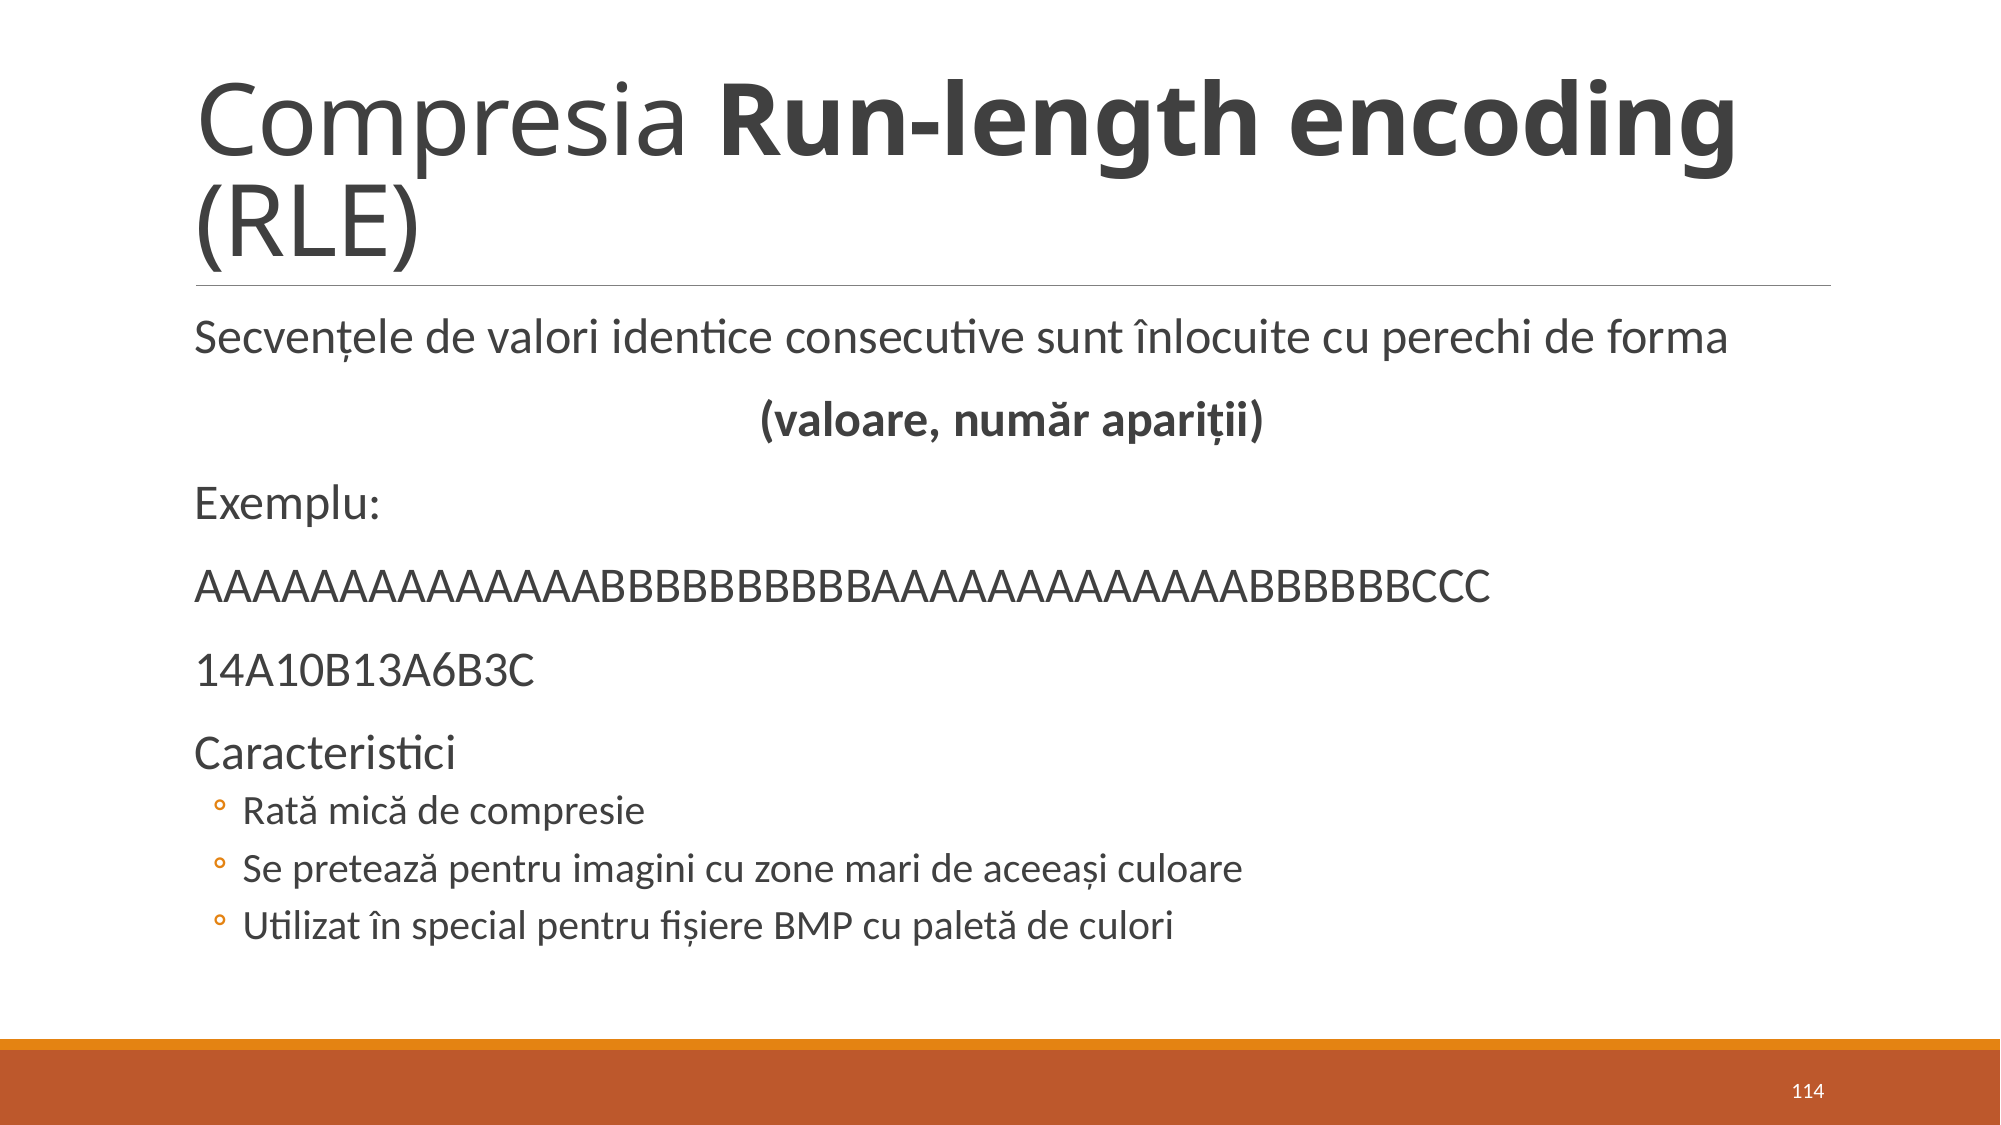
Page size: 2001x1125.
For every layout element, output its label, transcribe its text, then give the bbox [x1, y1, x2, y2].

slide_number 114 [1624, 1059, 1840, 1120]
list Secvențele de valori identice consecutive sunt înlocuite cu perechi de forma (valoare, număr apariții) Exemplu: AAAAAAAAAAAAAABBBBBBBBBBAAAAAAAAAAAAABBBBBBCCC 14A10B13A6B3C Caracteristici Rată mică de compresie Se pretează pentru imagini cu zone mari de aceeași culoare Utilizat în special pentru fișiere BMP cu paletă de culori [179, 302, 1830, 963]
title Compresia Run-length encoding (RLE) [179, 47, 1830, 285]
